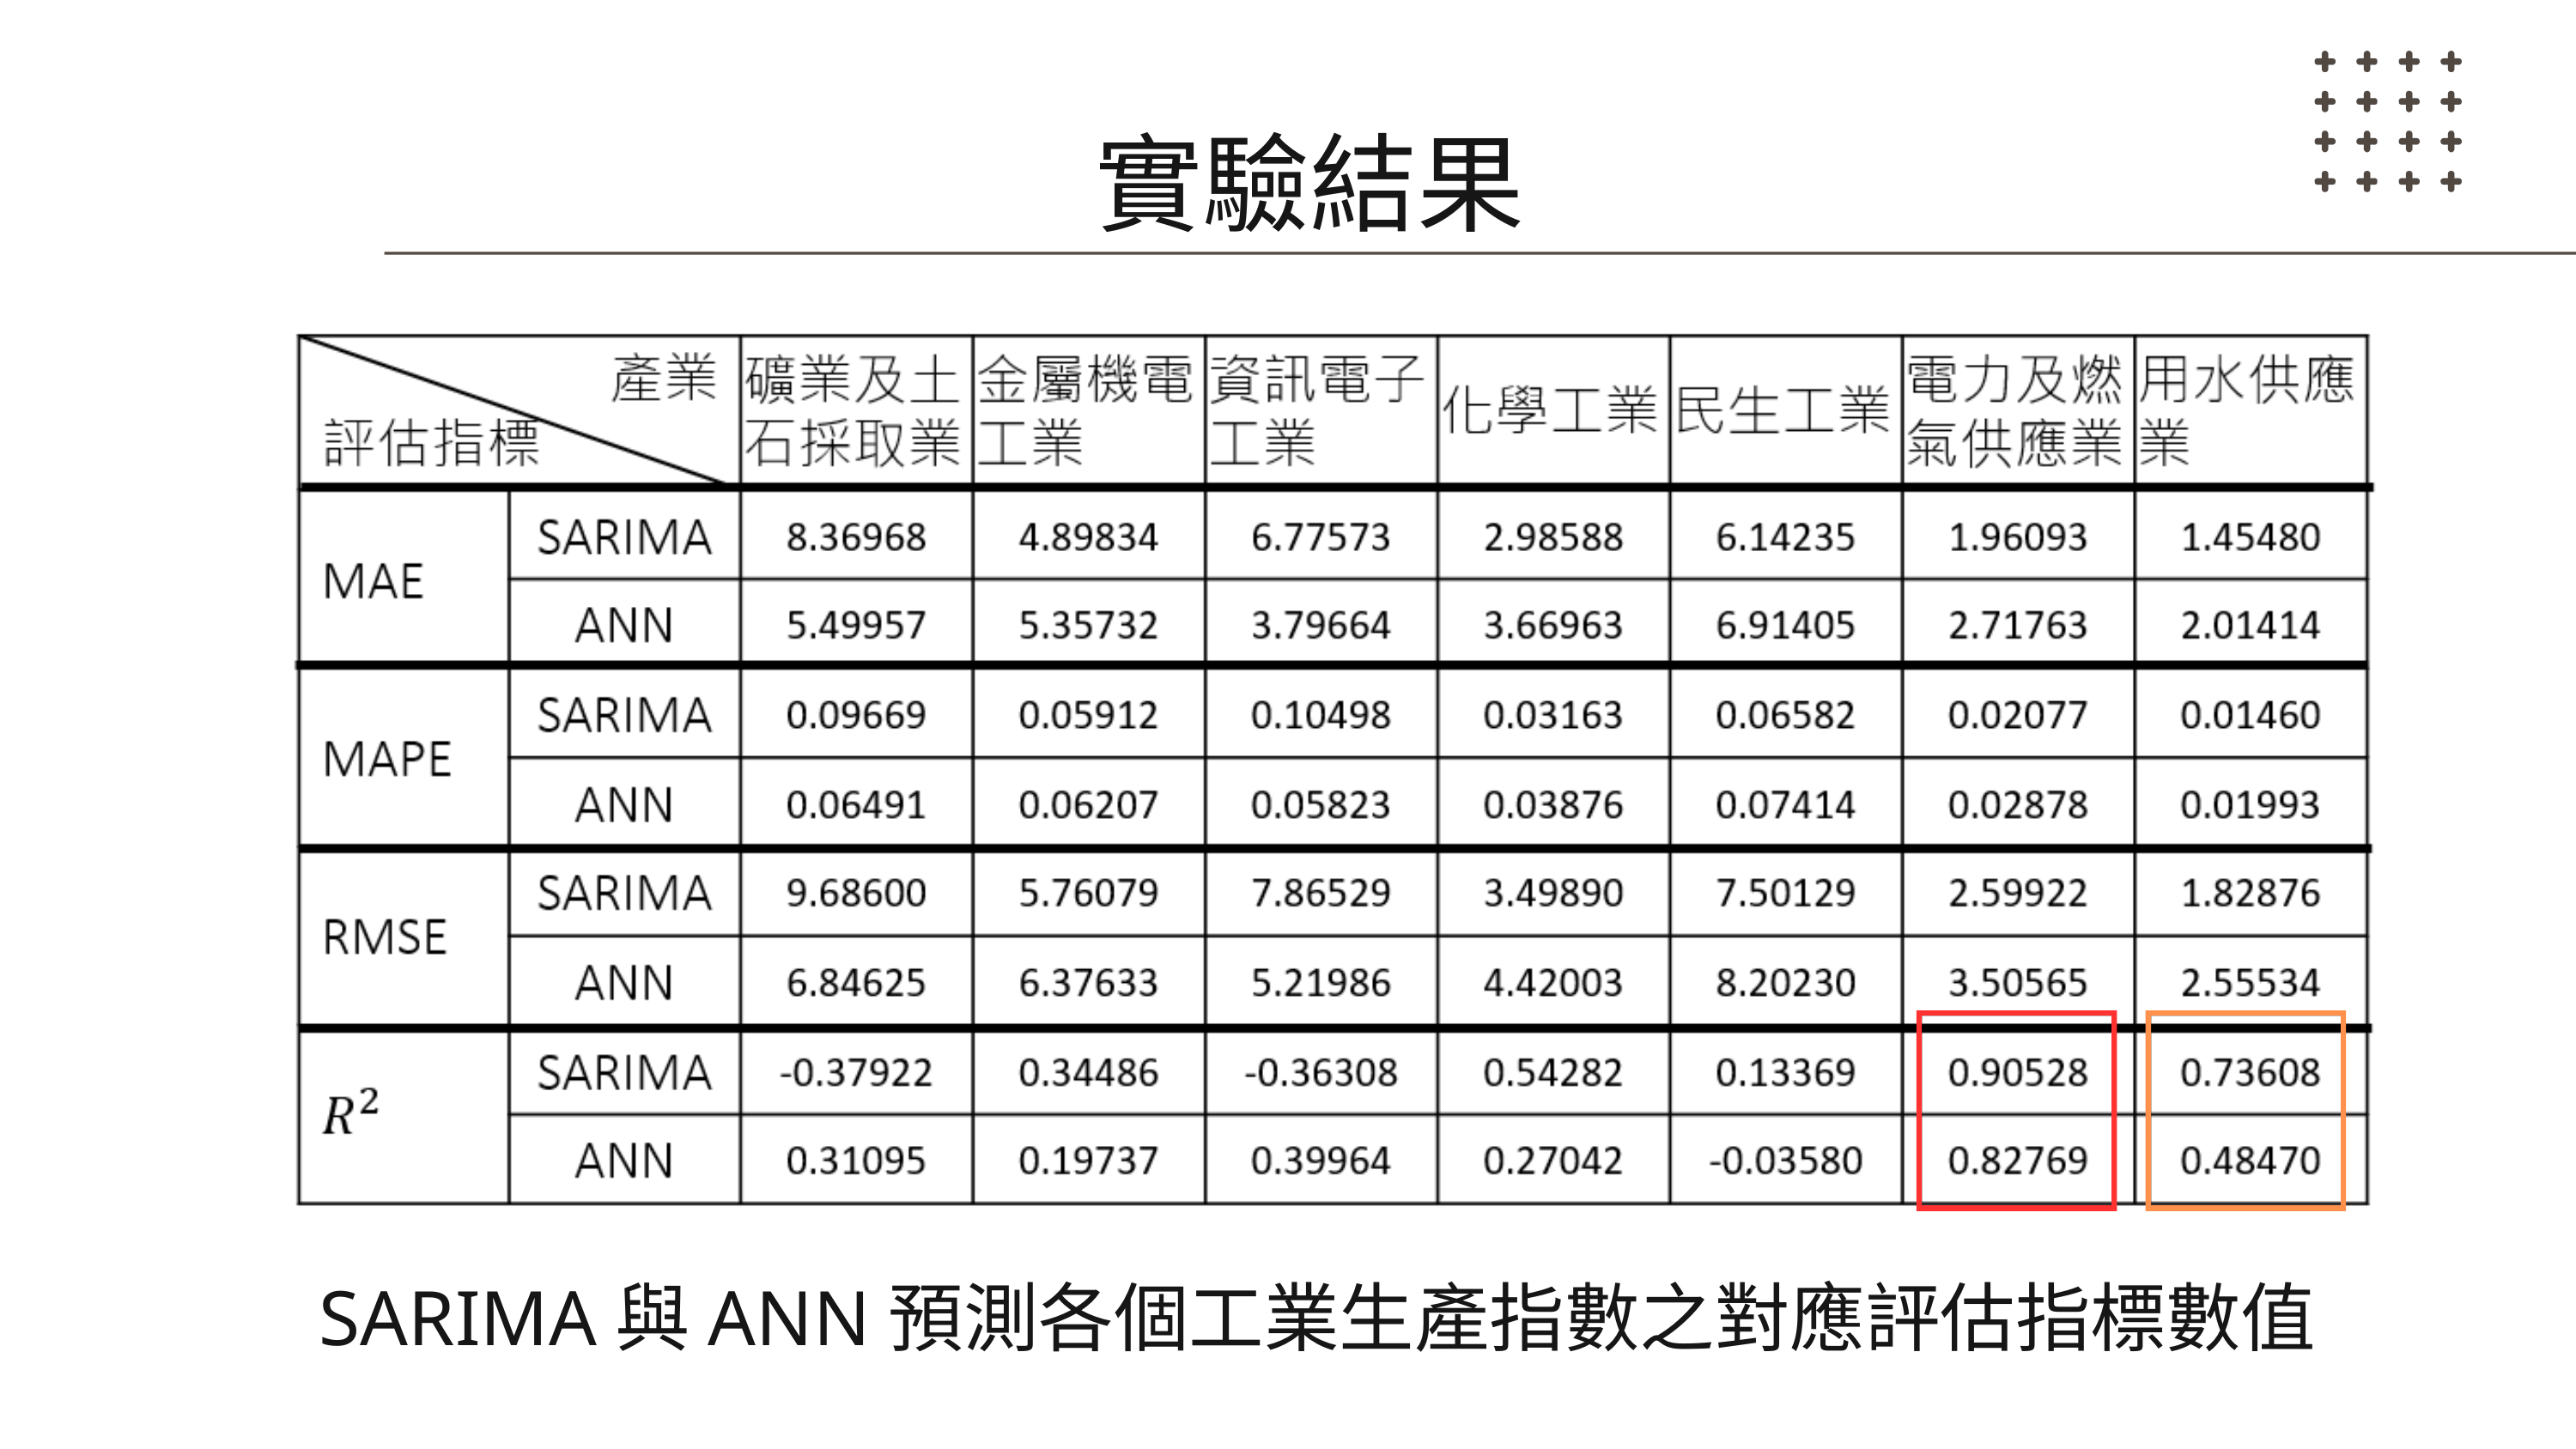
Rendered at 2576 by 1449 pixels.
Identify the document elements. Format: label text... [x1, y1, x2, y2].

text_box [2314, 51, 2378, 197]
text_box [2398, 51, 2462, 197]
text_box [286, 324, 2378, 1211]
text_box [1916, 1010, 2117, 1211]
text_box [2145, 1010, 2347, 1211]
text_box 實驗結果 [1095, 143, 1556, 246]
text_box SARIMA與ANN預測各個工業生產指數之對應評估指標數值 [319, 1255, 2345, 1361]
